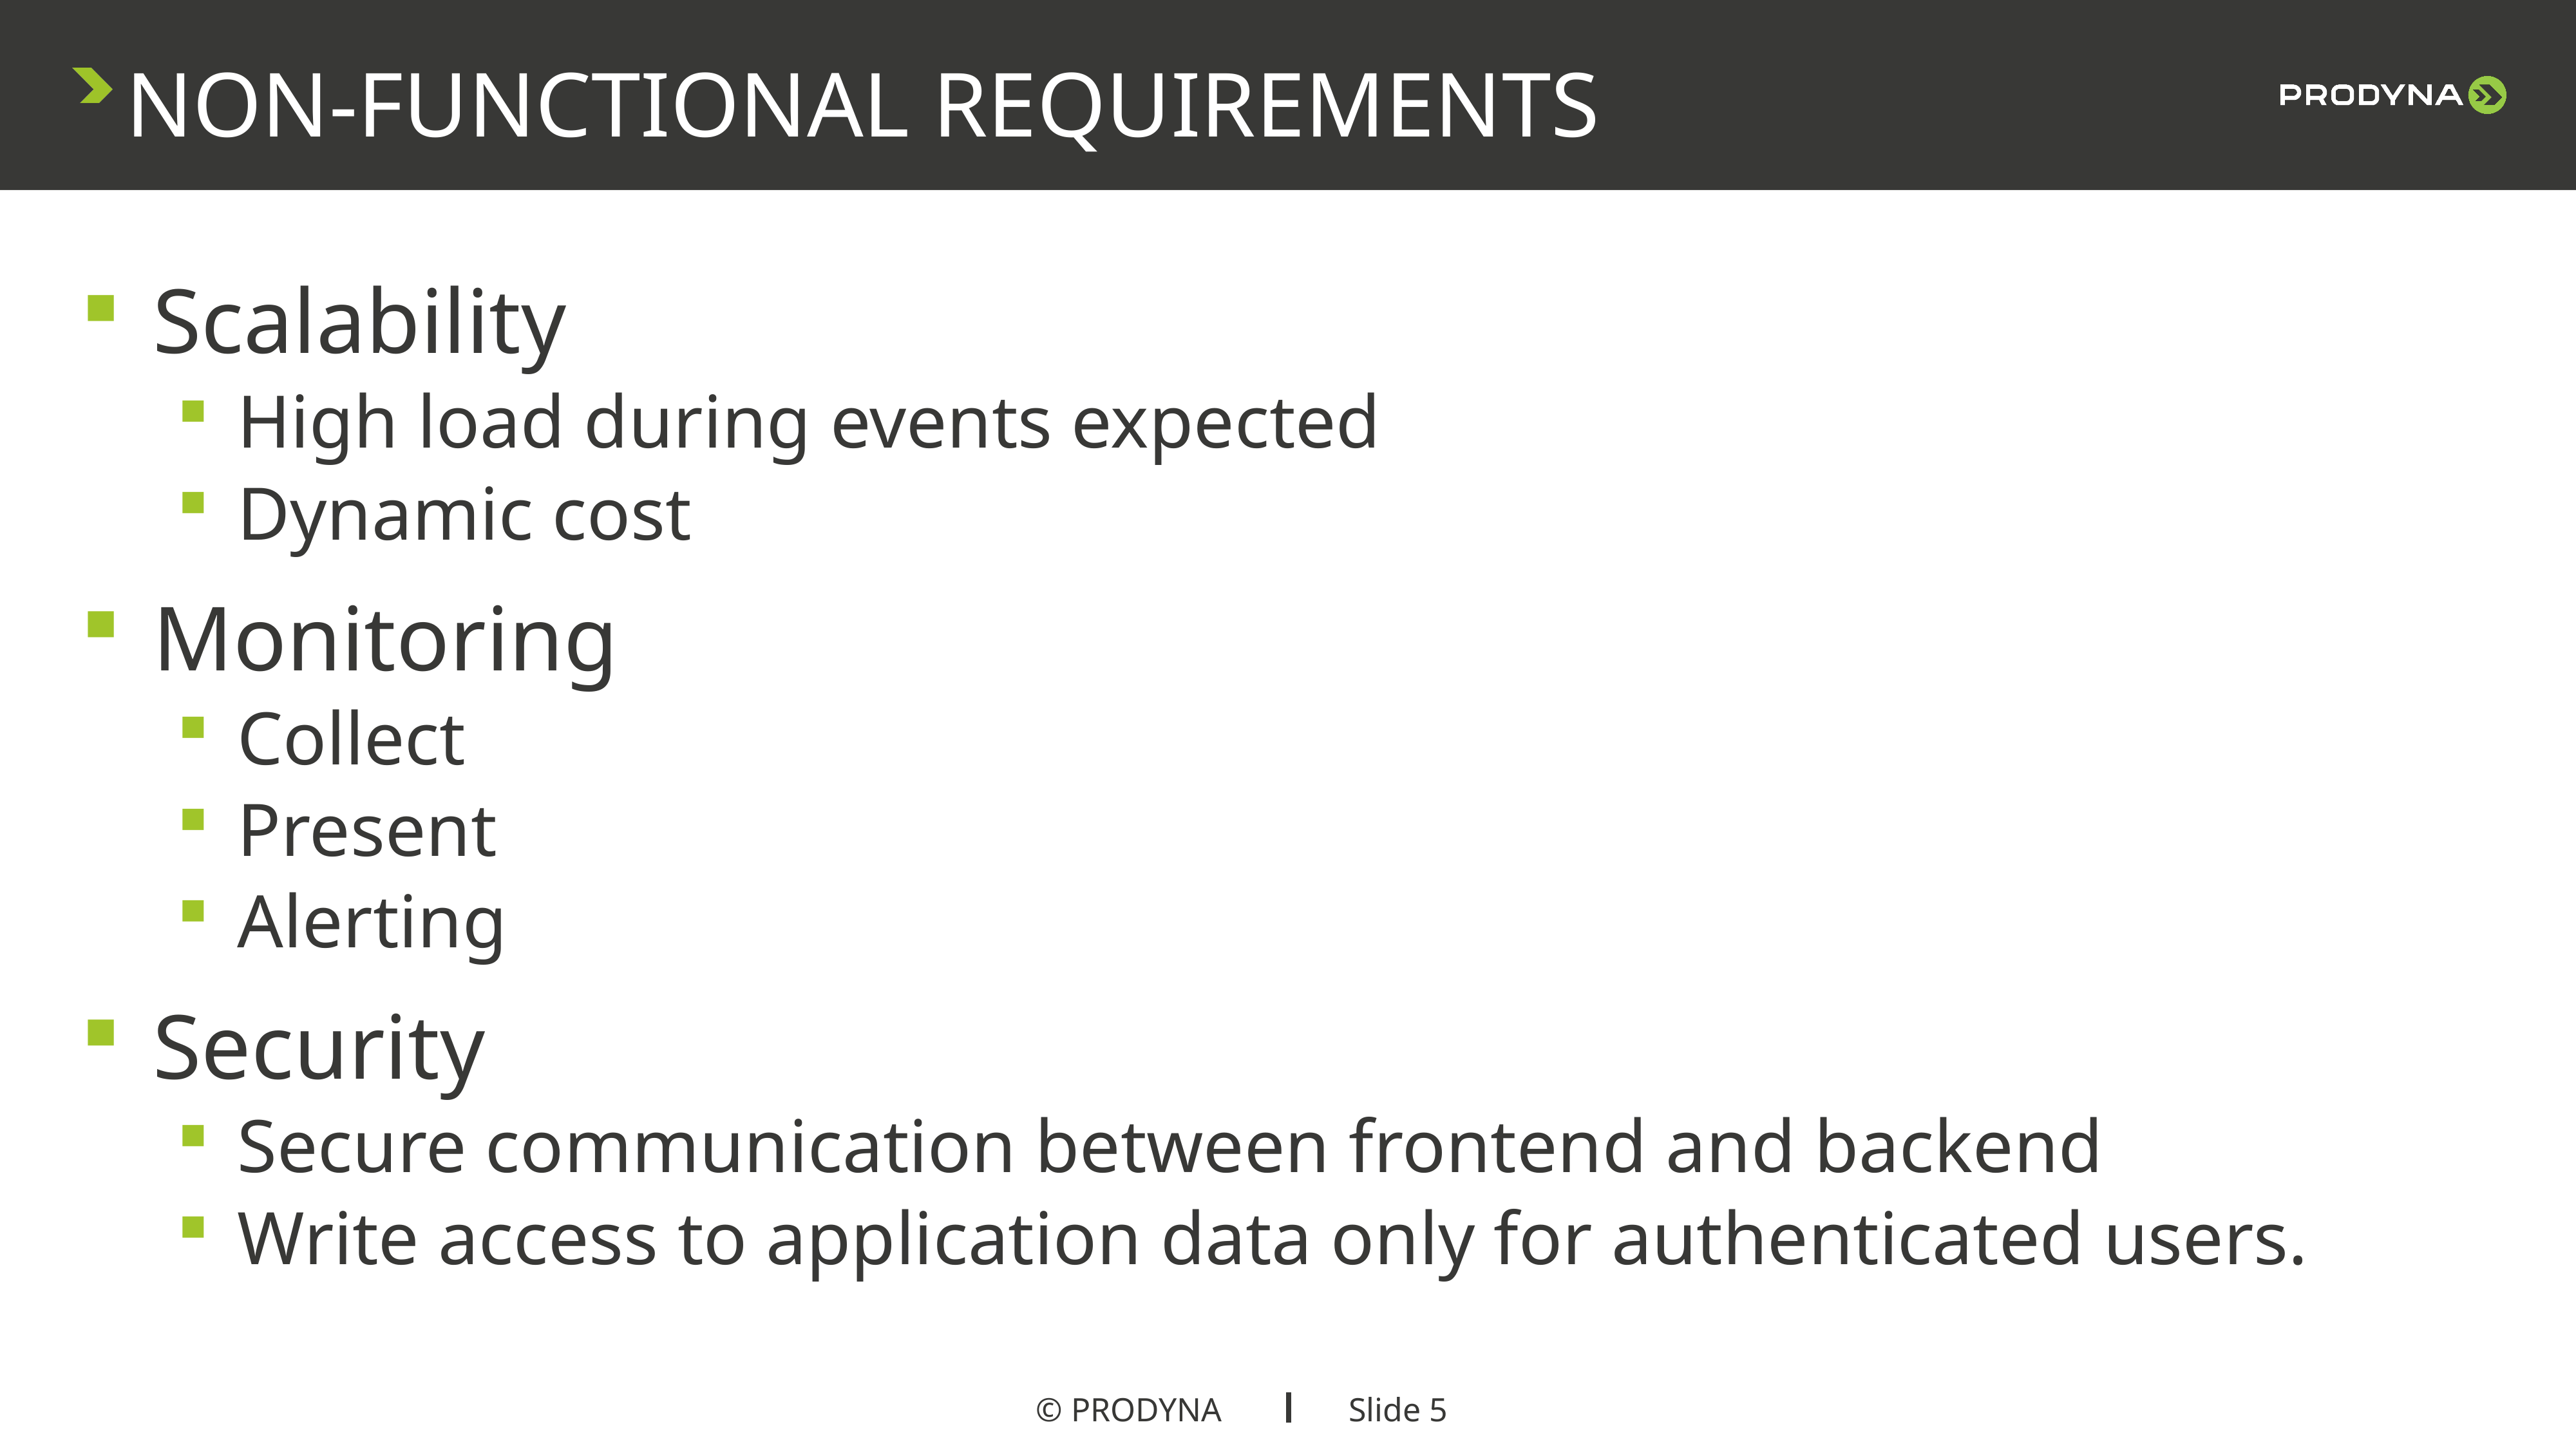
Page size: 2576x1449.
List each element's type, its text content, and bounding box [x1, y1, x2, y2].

picture [72, 68, 113, 103]
list NON-FUNCTIONAL REQUIREMENTS [116, 55, 2237, 137]
list Scalability High load during events expected Dynamic cost Monitoring Collect Present Alerting Security Secure communication between frontend and backend Write access to application data only for authenticated users. [71, 272, 2506, 1364]
picture [2280, 76, 2506, 114]
